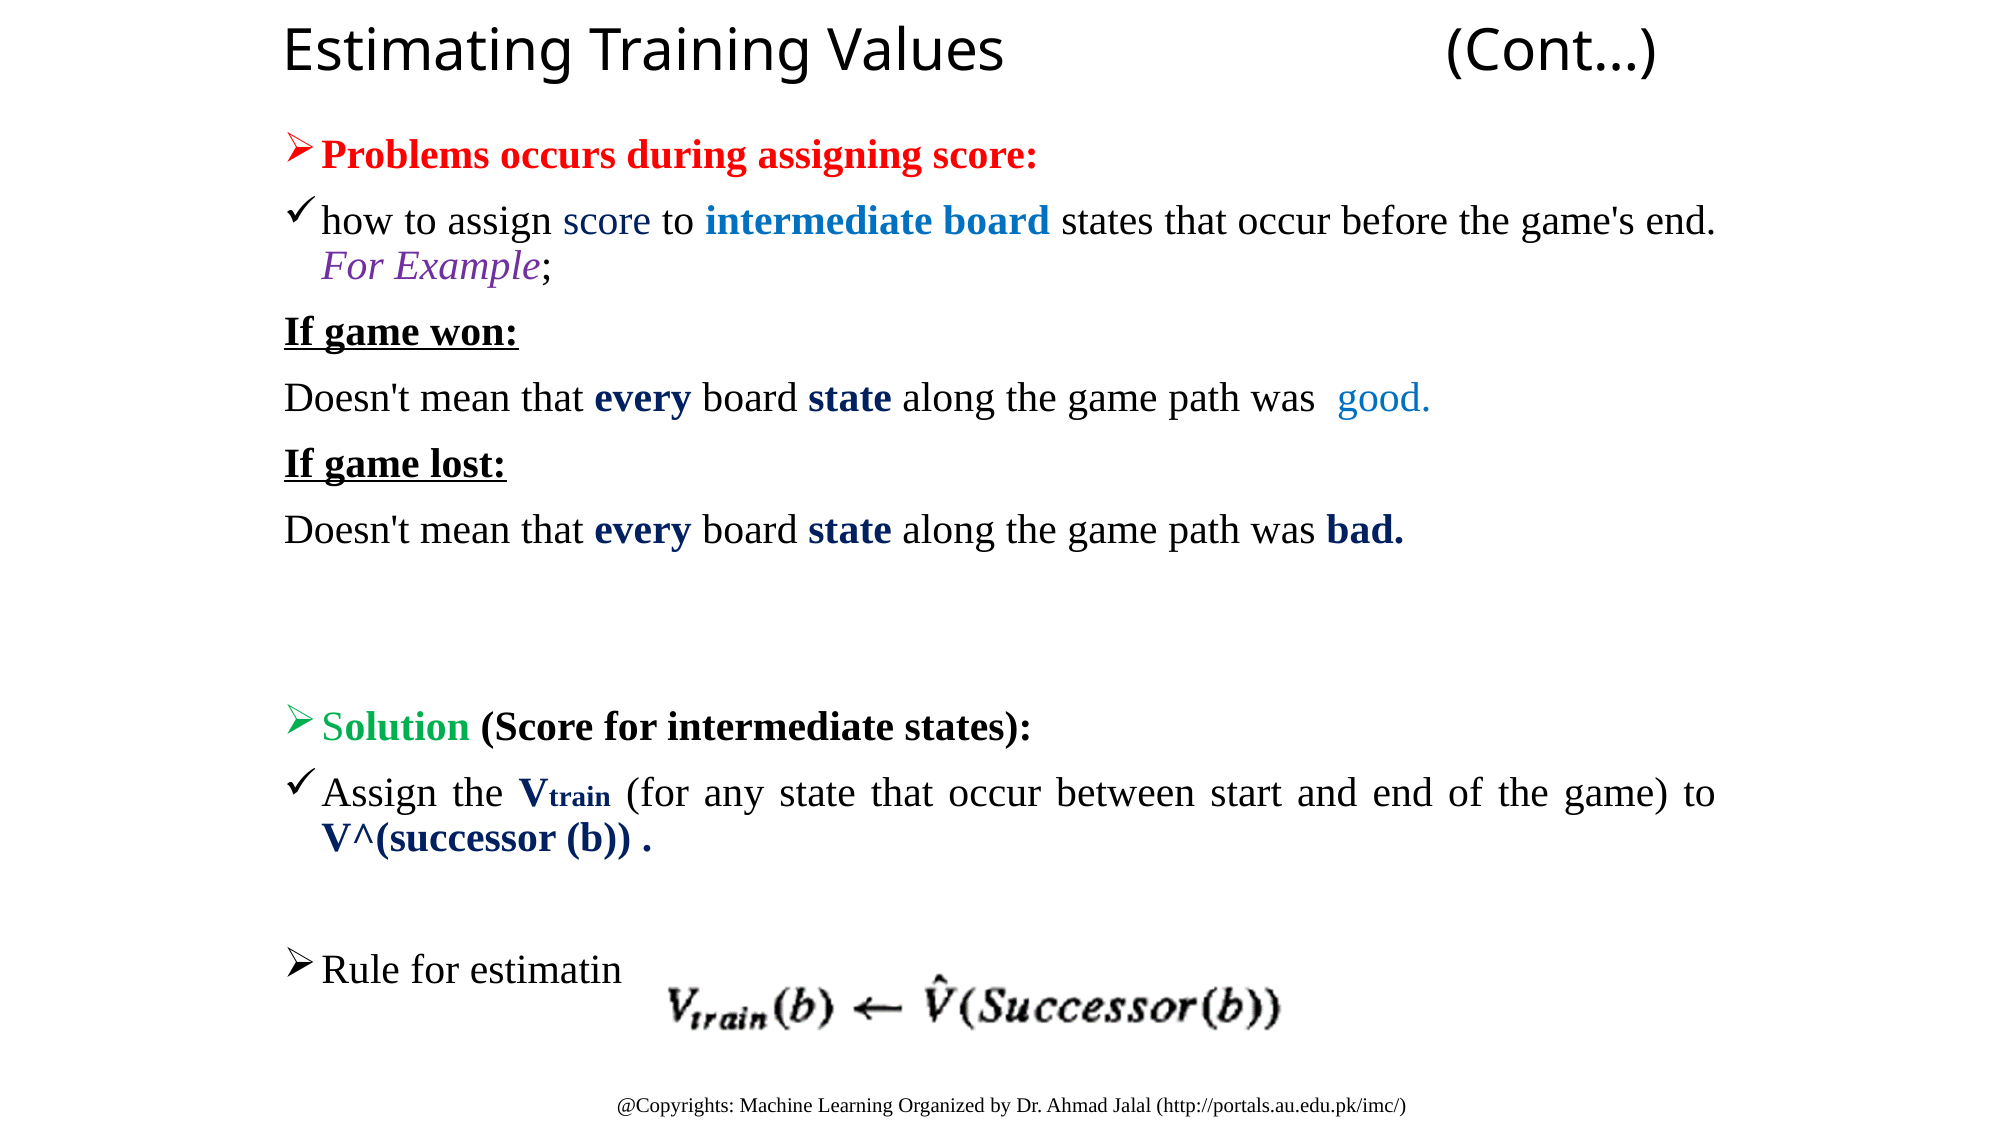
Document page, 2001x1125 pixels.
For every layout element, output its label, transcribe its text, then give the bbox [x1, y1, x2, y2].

list Problems occurs during assigning score: how to assign score to intermediate board states that occur before the game's end. For Example; If game won: Doesn't mean that every board state along the game path was good. If game lost: Doesn't mean that every board state along the game path was bad. Solution (Score for intermediate states): Assign the Vtrain (for any state that occur between start and end of the game) to V^(successor (b)) . Rule for estimating training values. [268, 125, 1733, 1106]
text_box @Copyrights: Machine Learning Organized by Dr. Ahmad Jalal (http://portals.au.edu.pk/imc/) [503, 1083, 1520, 1125]
picture [622, 947, 1308, 1066]
title Estimating Training Values (Cont…) [267, 0, 1733, 103]
